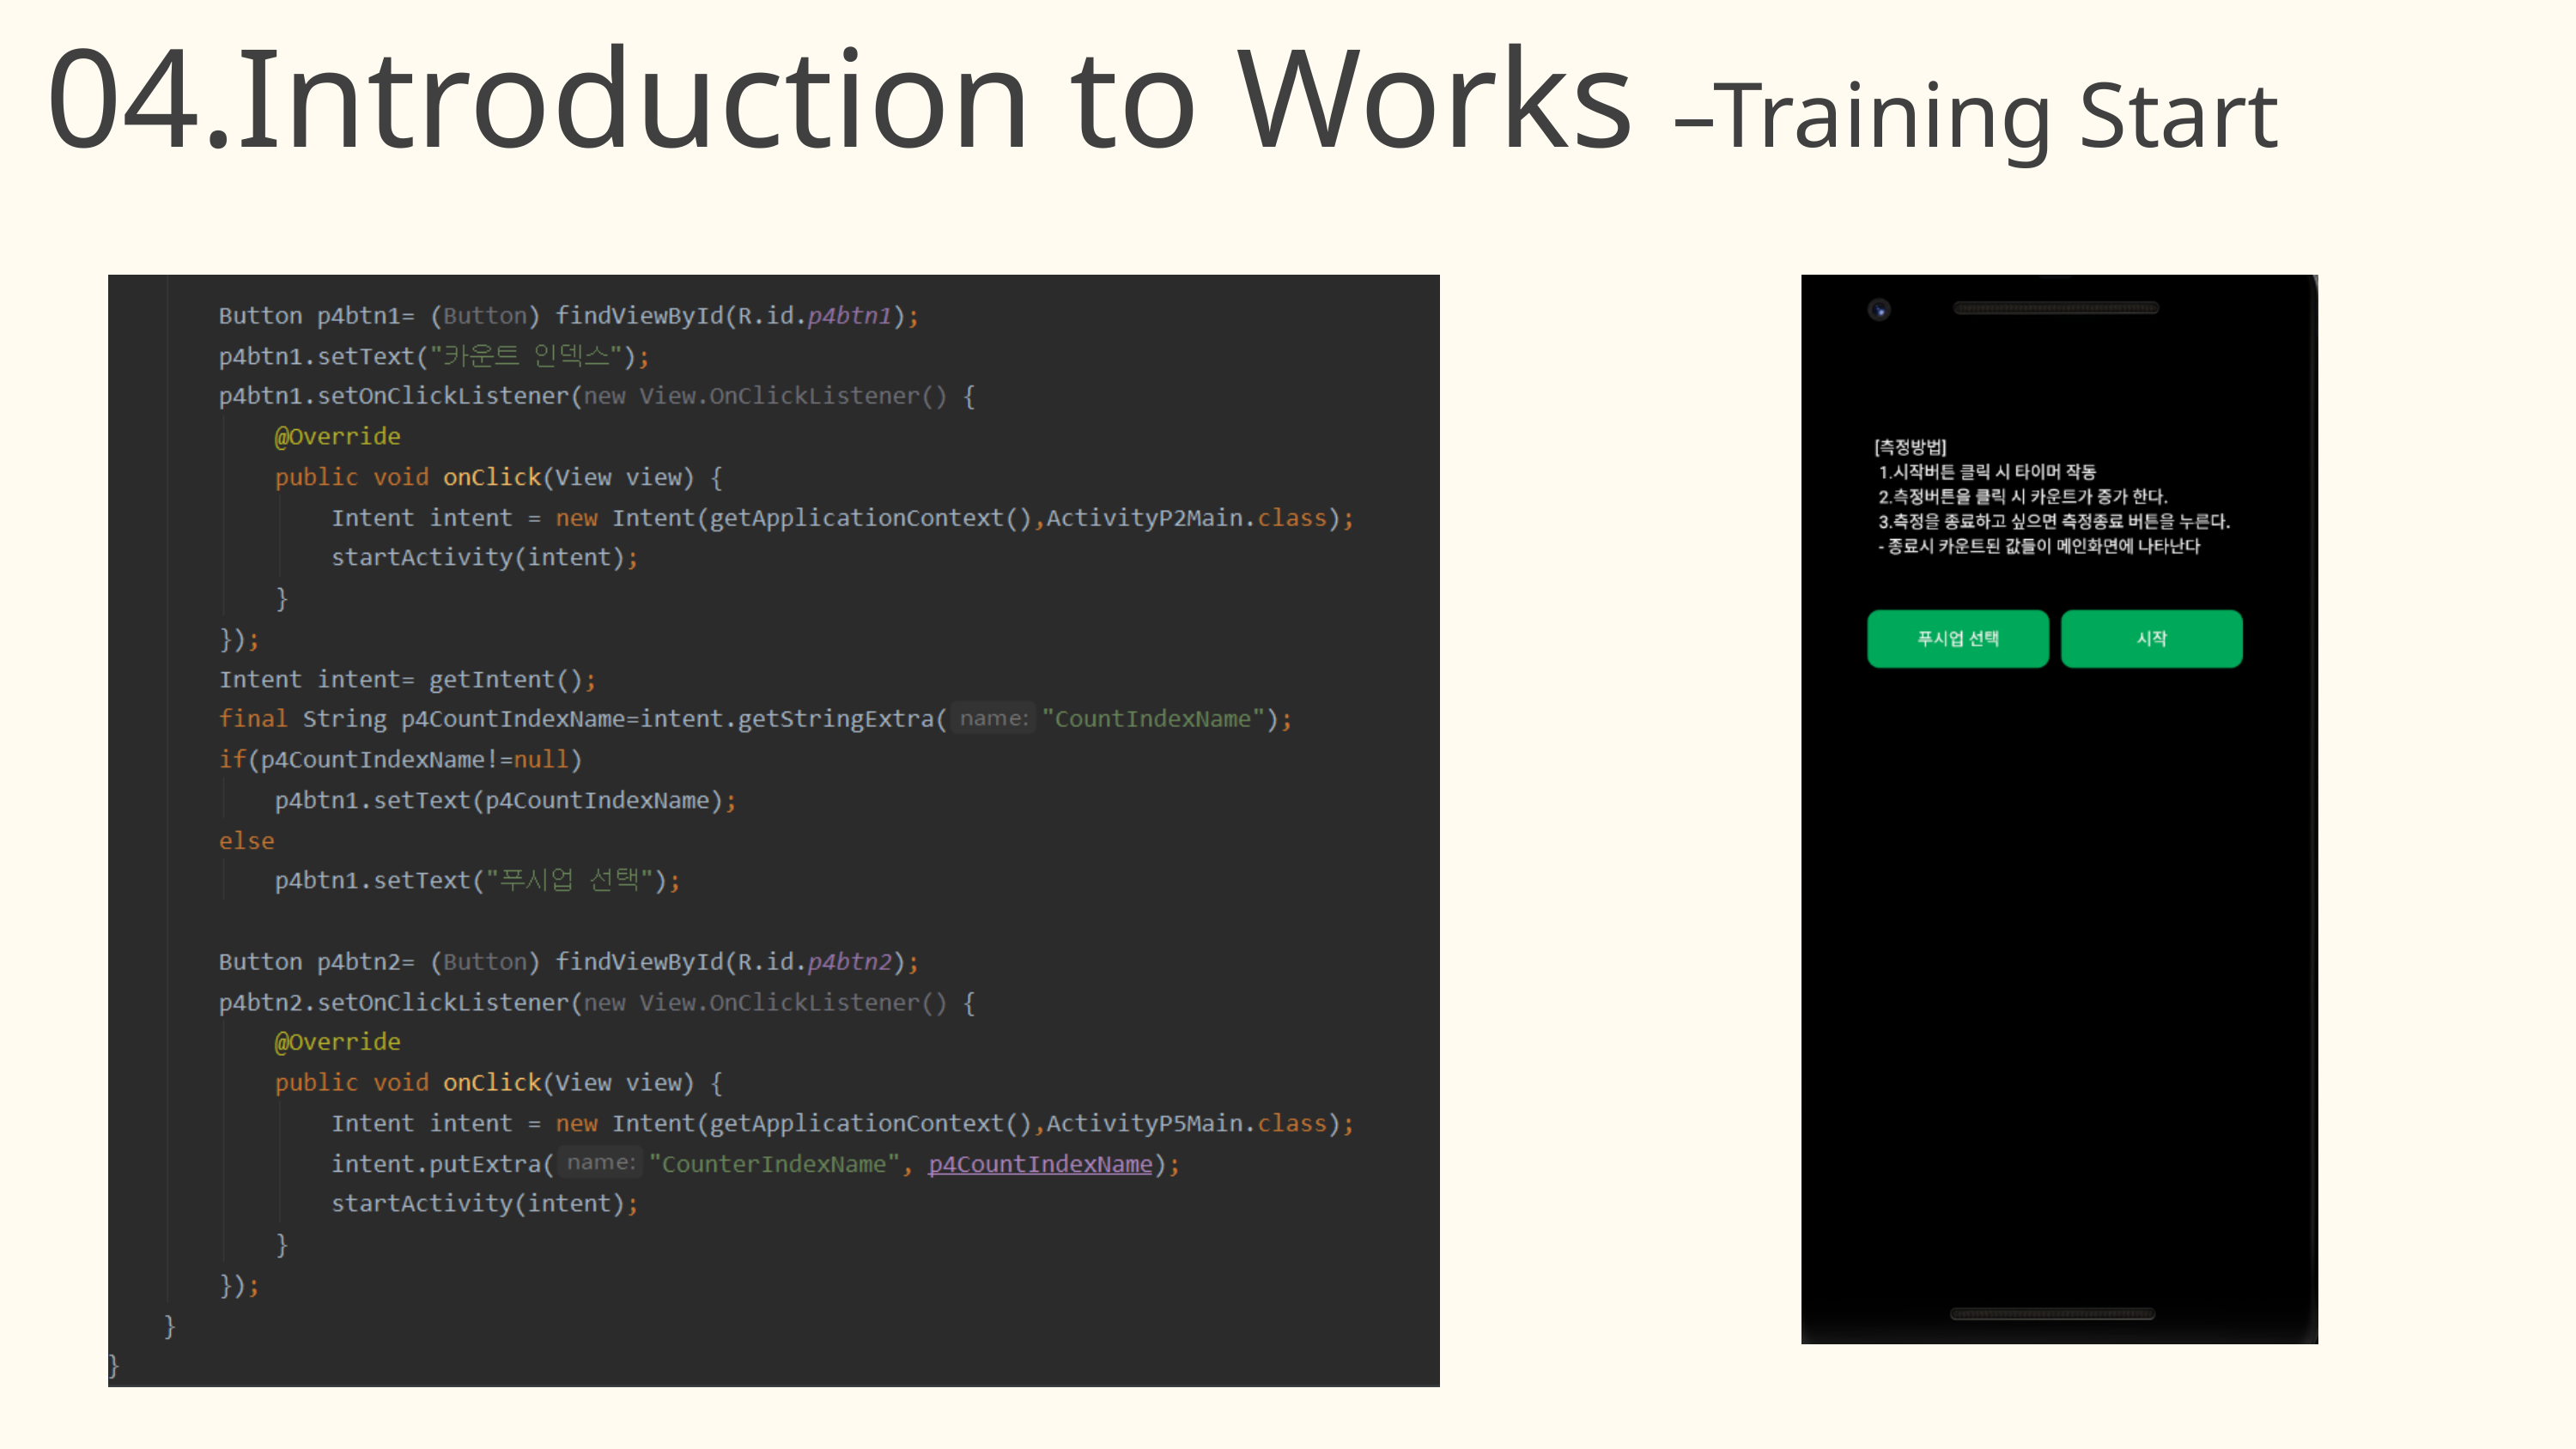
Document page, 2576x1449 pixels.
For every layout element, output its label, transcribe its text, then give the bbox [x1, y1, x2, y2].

picture [108, 274, 1440, 1387]
picture [1801, 275, 2319, 1344]
text_box 04.Introduction to Works –Training Start [32, 5, 2576, 209]
